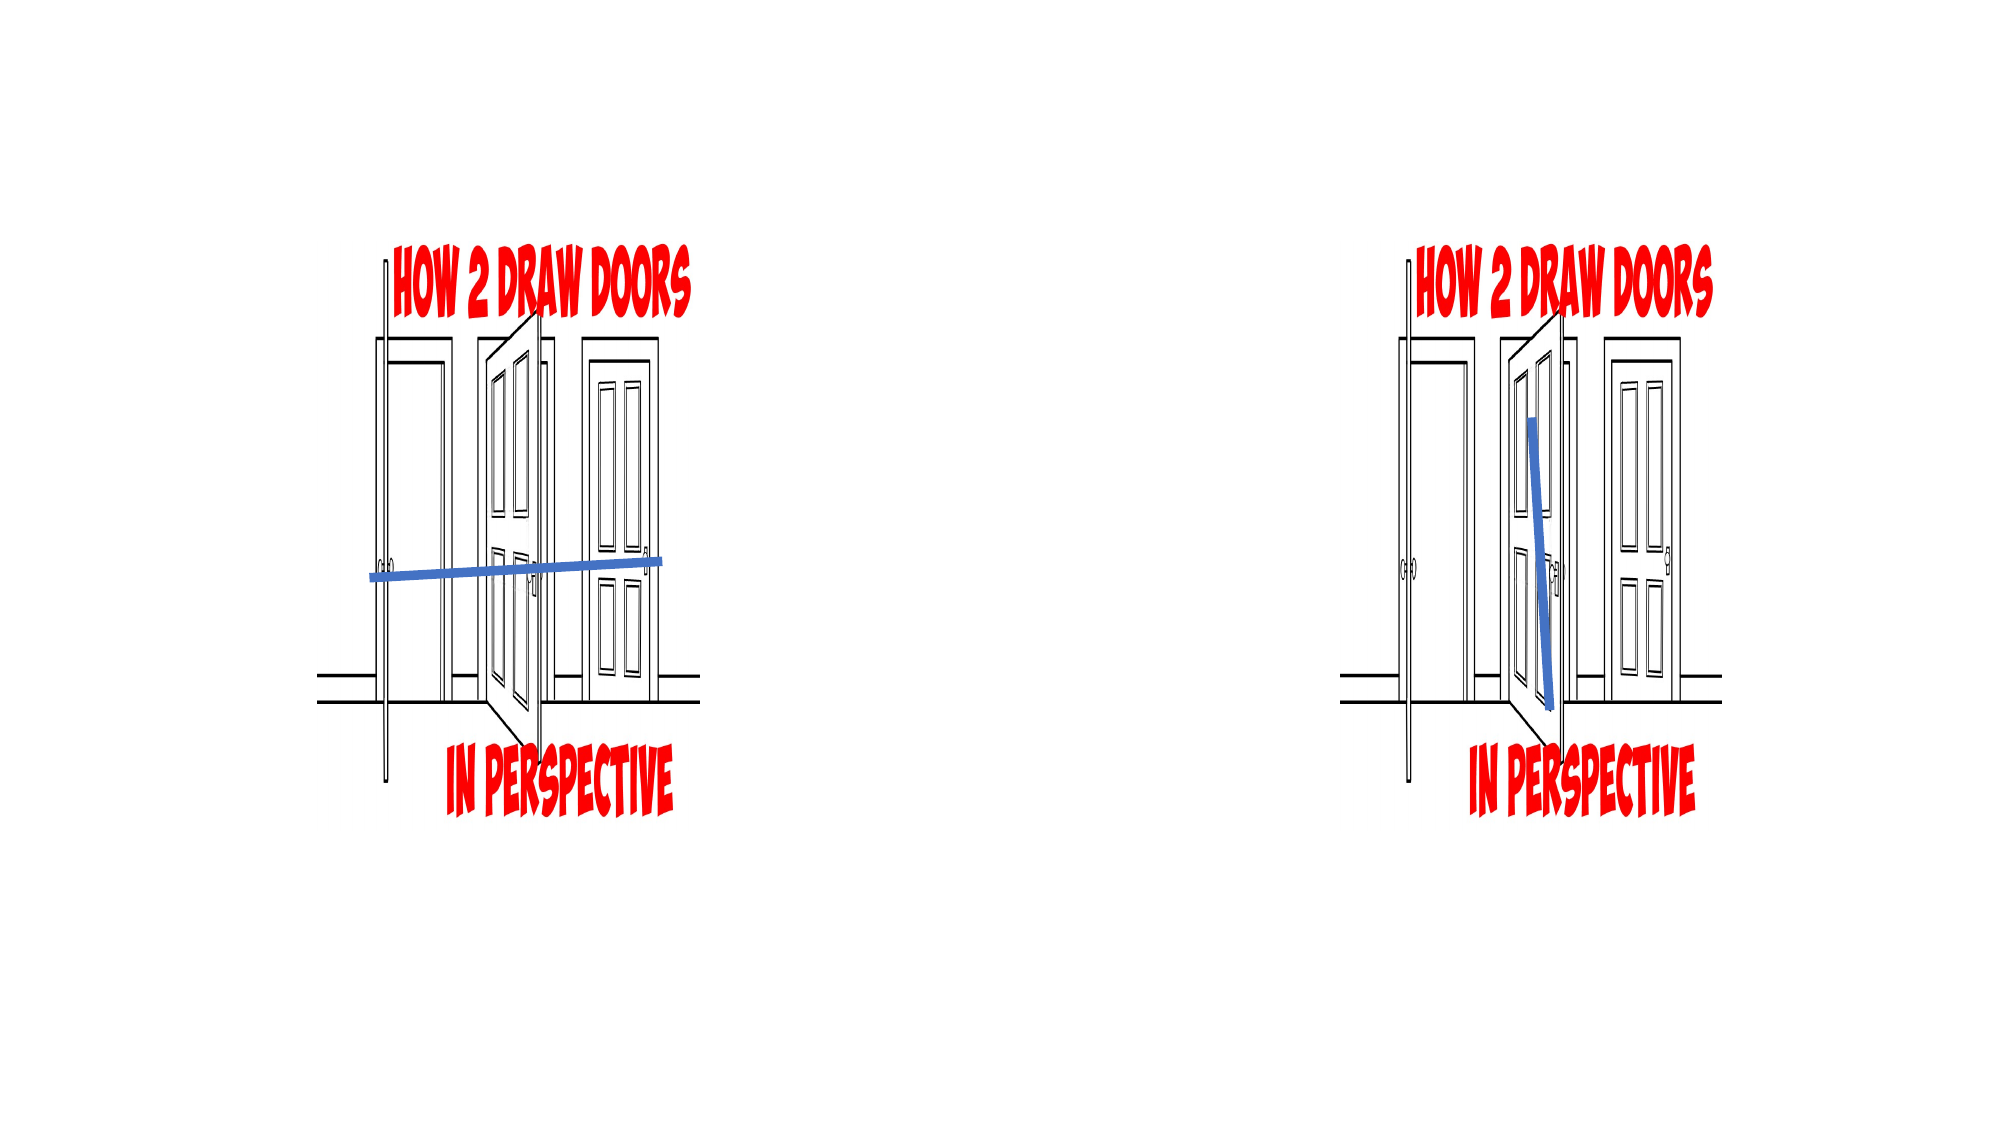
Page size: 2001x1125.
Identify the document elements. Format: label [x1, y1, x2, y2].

text_box [95, 11, 921, 1062]
text_box [1118, 10, 1944, 1061]
